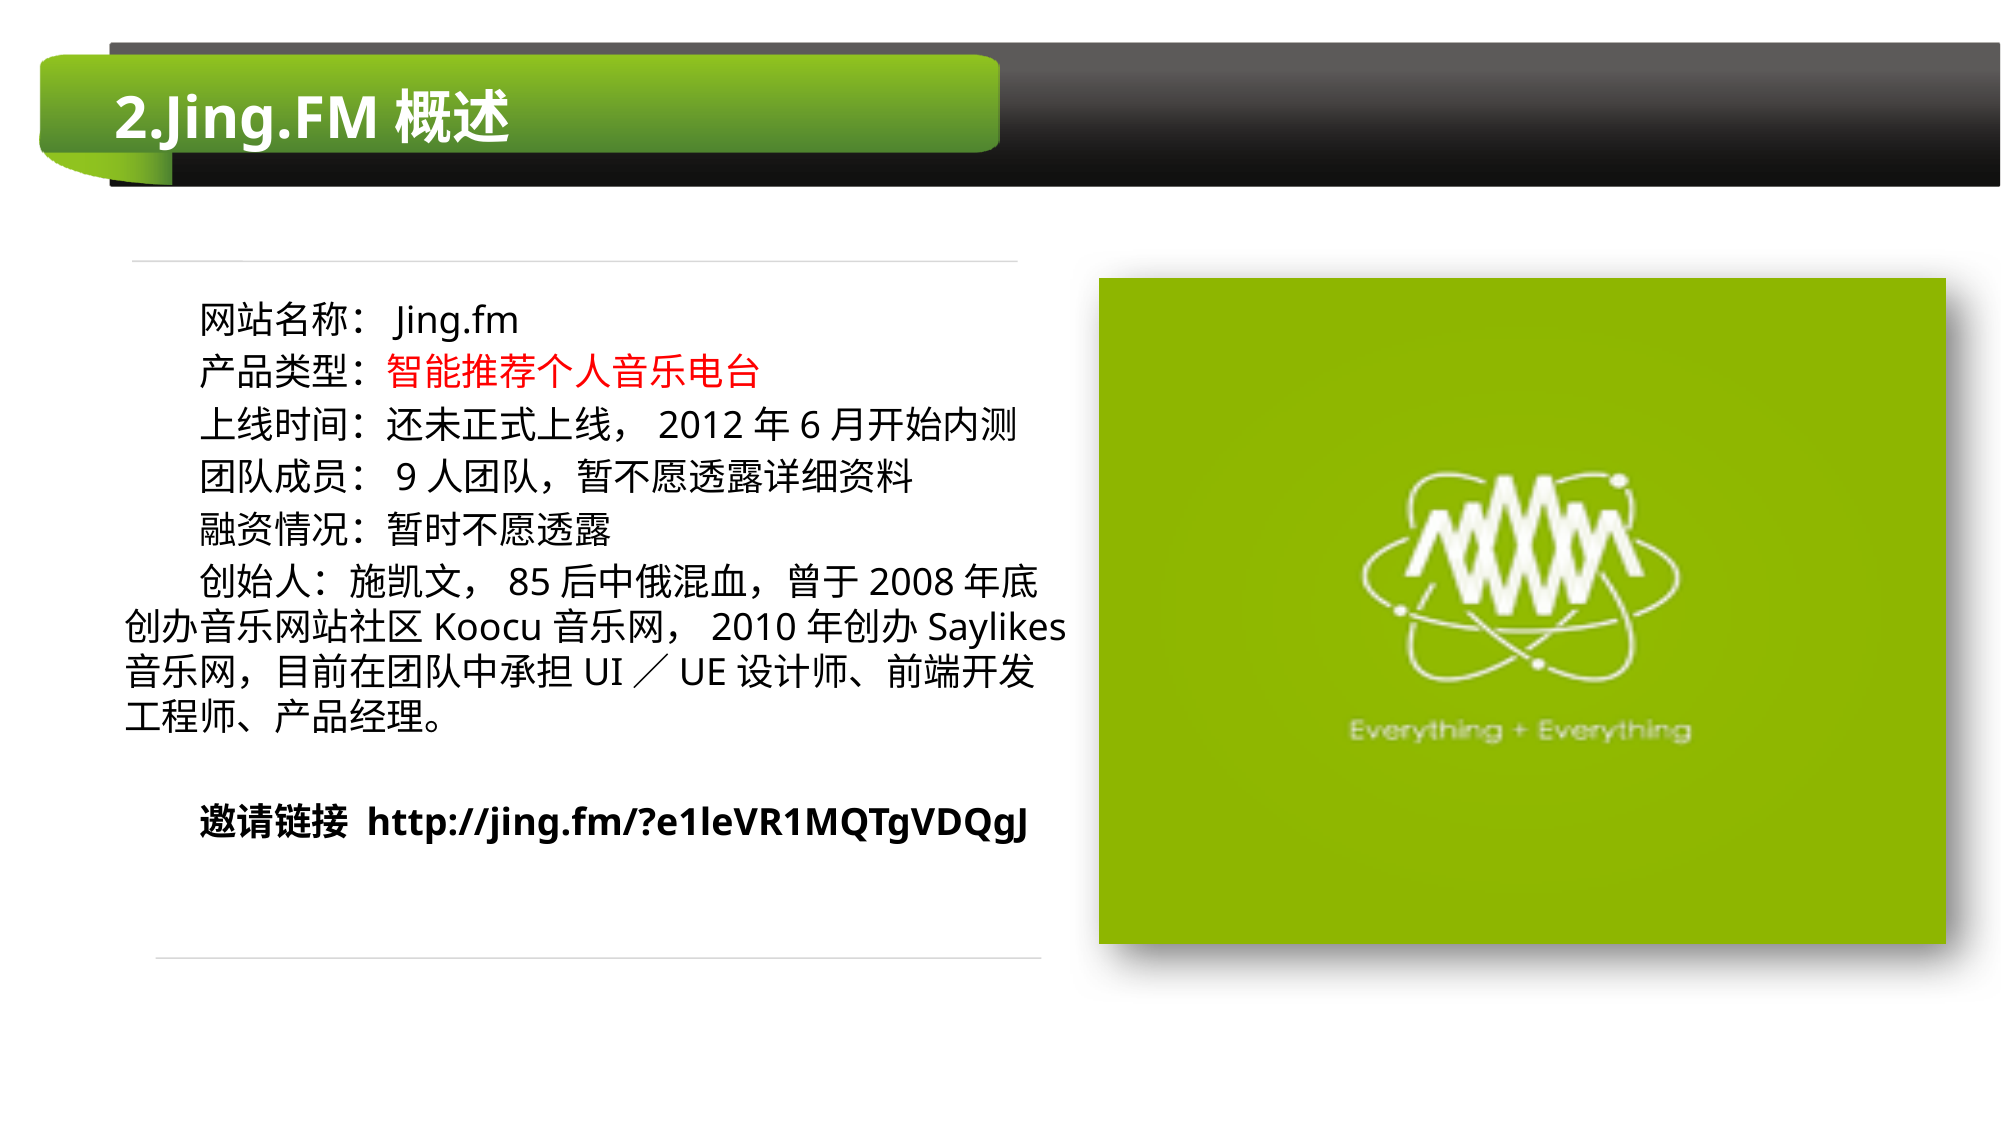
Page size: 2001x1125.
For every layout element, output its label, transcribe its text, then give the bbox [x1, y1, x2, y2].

picture [39, 54, 99, 185]
title 2.Jing.FM概述 [99, 45, 1112, 185]
list 网站名称：Jing.fm 产品类型：智能推荐个人音乐电台 上线时间：还未正式上线，2012年6月开始内测 团队成员：9人团队，暂不愿透露详细资料 融资情况：暂时不愿透露 创始人：施凯文，85后中俄混血，曾于2008年底创办音乐网站社区Koocu音乐网，2010年创办Saylikes音乐网，目前在团队中承担UI／UE设计师、前端开发工程师、产品经理。 邀请链接 http://jing.fm/?e1leVR1MQTgVDQgJ [109, 235, 1084, 1008]
picture [1099, 278, 1946, 944]
picture [109, 42, 2001, 187]
